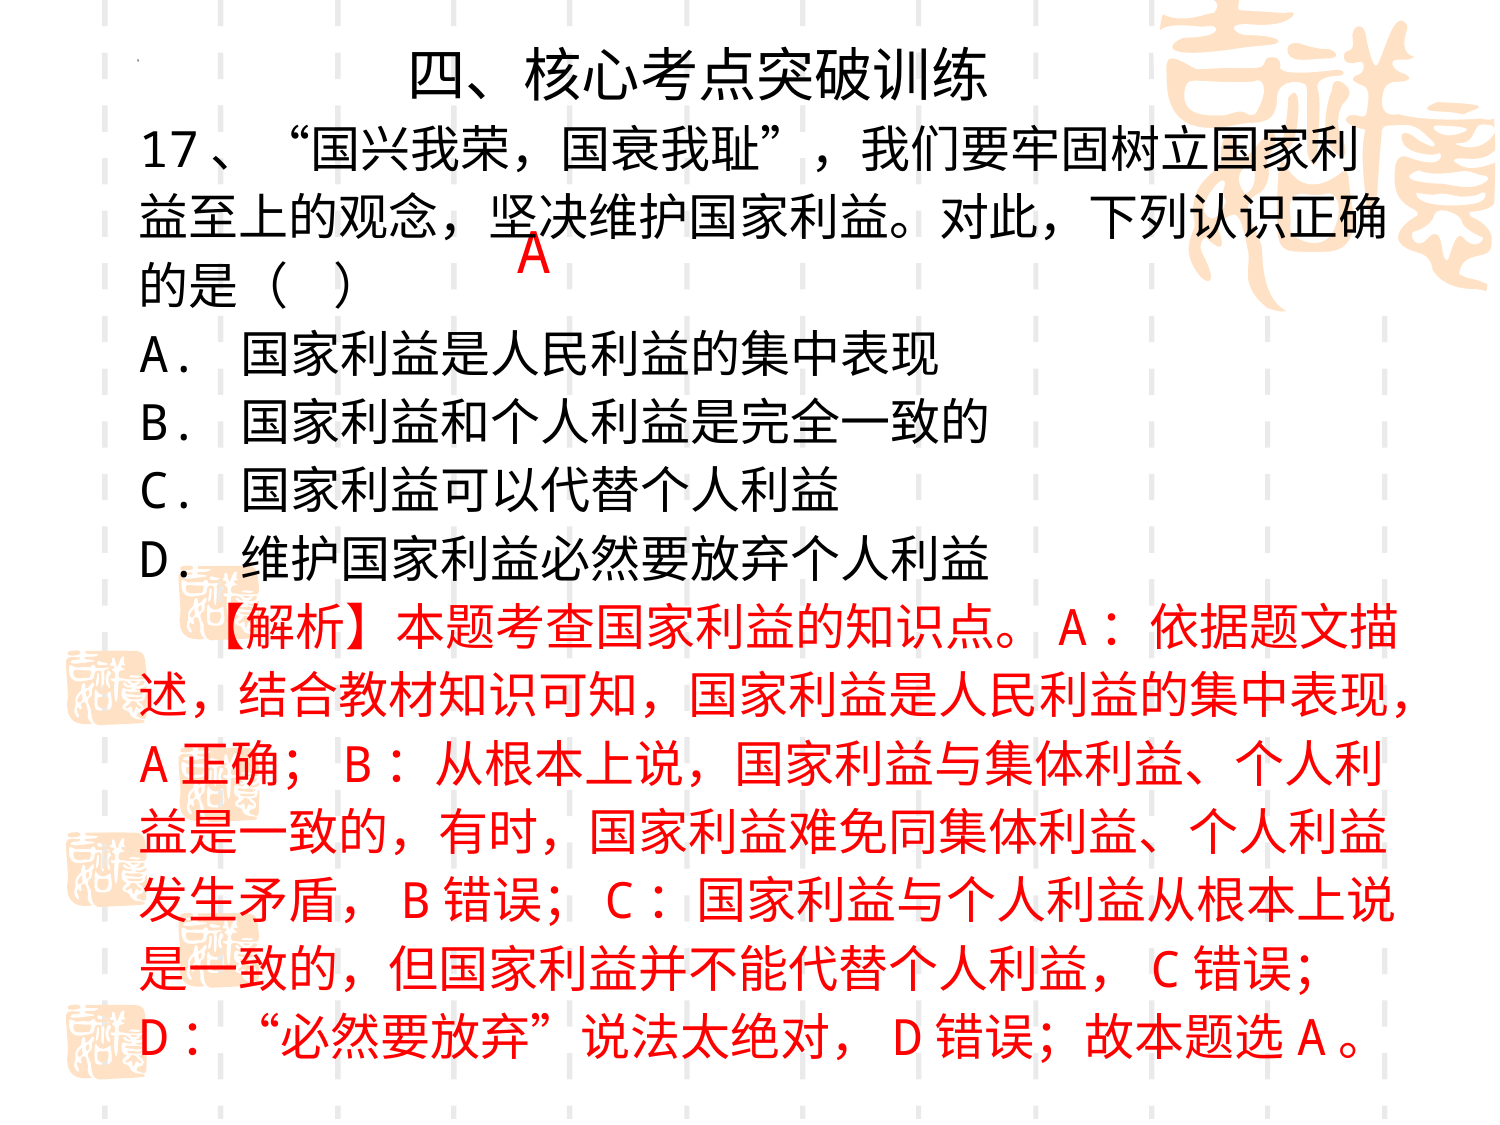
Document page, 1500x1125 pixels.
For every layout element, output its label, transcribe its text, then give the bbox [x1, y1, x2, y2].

text_box 四、核心考点突破训练 [392, 30, 1108, 101]
text_box 17、“国兴我荣，国衰我耻”，我们要牢固树立国家利益至上的观念，坚决维护国家利益。对此，下列认识正确的是（ ） A. 国家利益是人民利益的集中表现 B. 国家利益和个人利益是完全一致的 C. 国家利益可以代替个人利益 D. 维护国家利益必然要放弃个人利益 【解析】本题考查国家利益的知识点。A：依据题文描述，结合教材知识可知，国家利益是人民利益的集中表现，A正确；B：从根本上说，国家利益与集体利益、个人利益是一致的，有时，国家利益难免同集体利益、个人利益发生矛盾，B错误；C：国家利益与个人利益从根本上说是一致的，但国家利益并不能代替个人利益，C错误；D：“必然要放弃”说法太绝对，D错误；故本题选A。 [123, 101, 1423, 1073]
